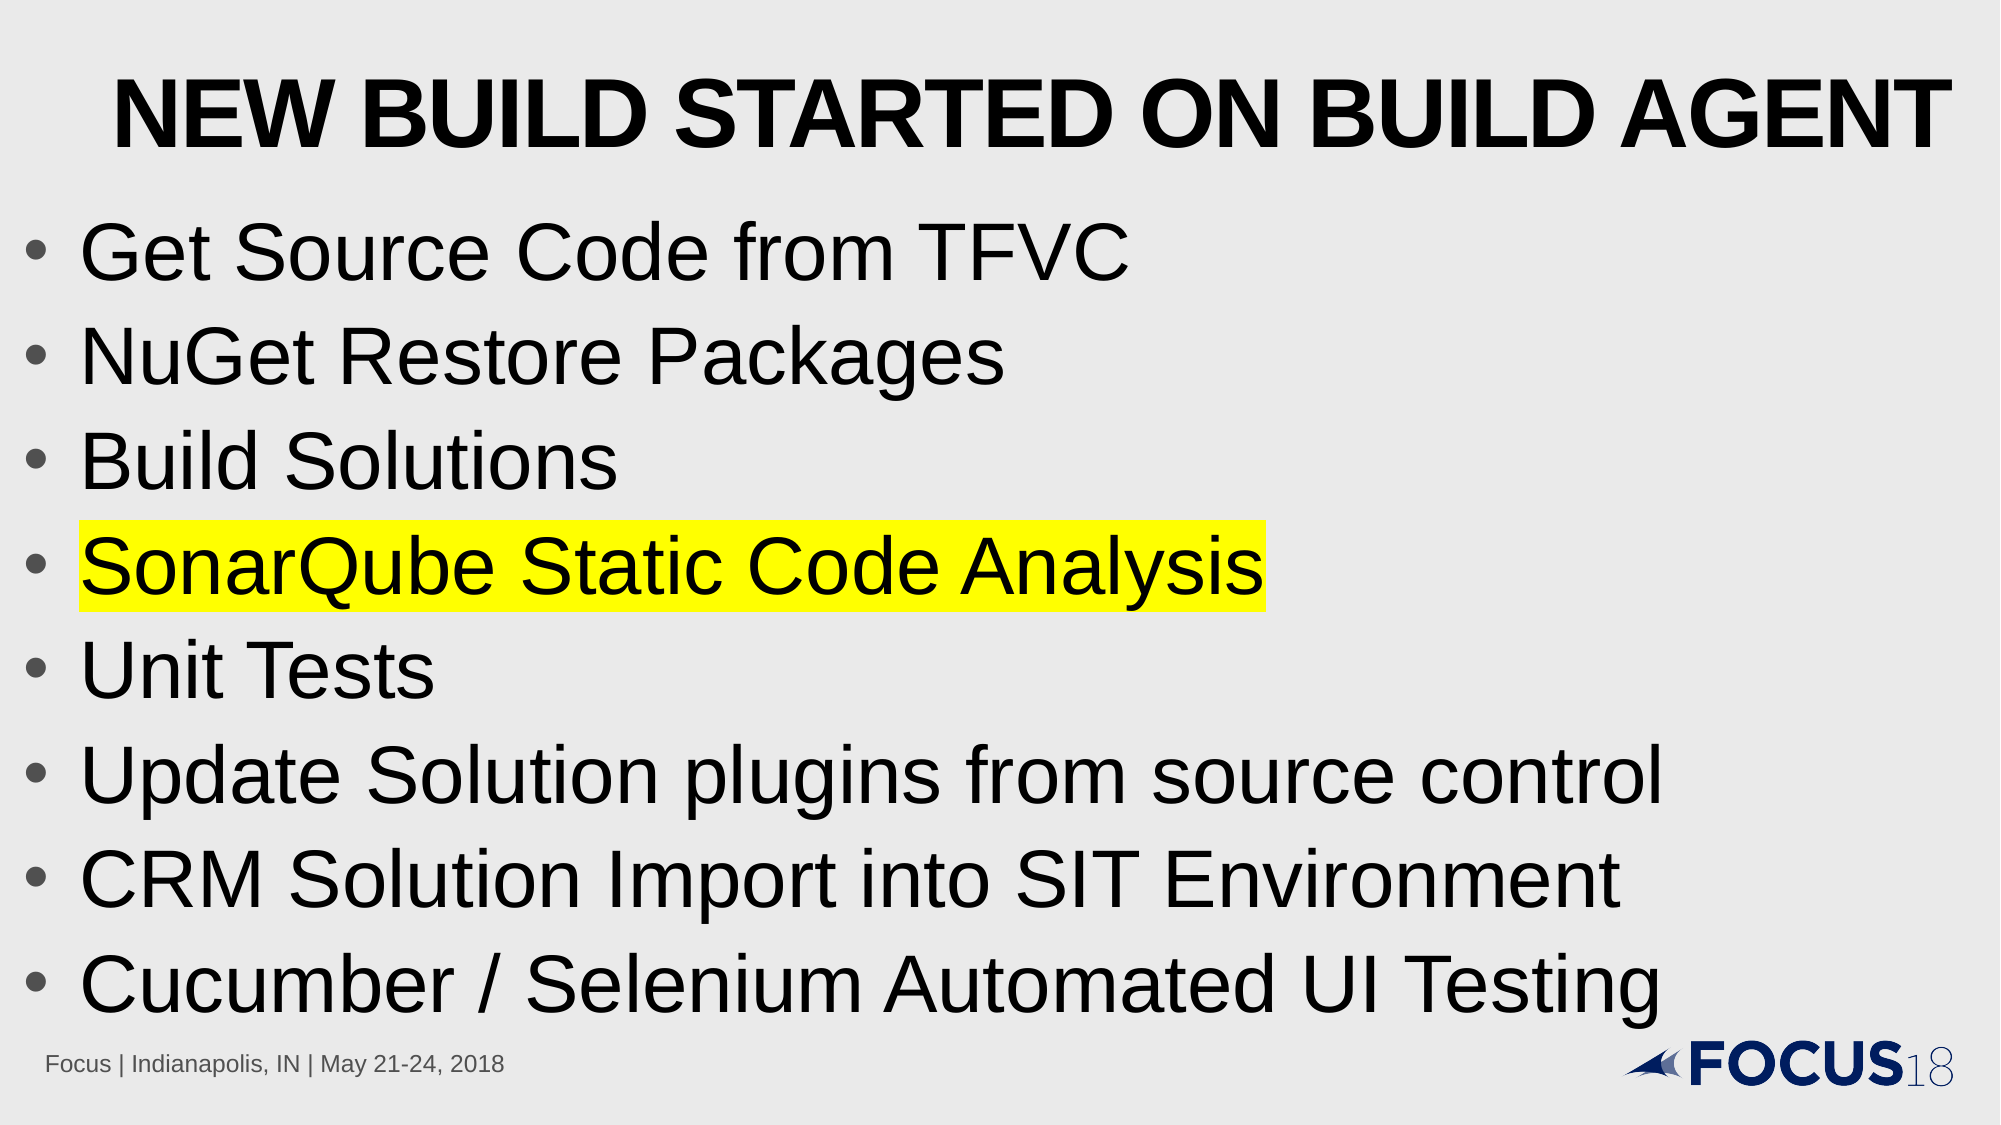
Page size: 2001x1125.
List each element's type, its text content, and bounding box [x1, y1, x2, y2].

picture [1619, 1038, 1956, 1088]
list Get Source Code from TFVC NuGet Restore Packages Build Solutions SonarQube Static Code Analysis Unit Tests Update Solution plugins from source control CRM Solution Import into SIT Environment Cucumber / Selenium Automated UI Testing [0, 195, 1912, 1077]
title NEW BUILD STARTED ON BUILD AGENT [87, 47, 2000, 196]
